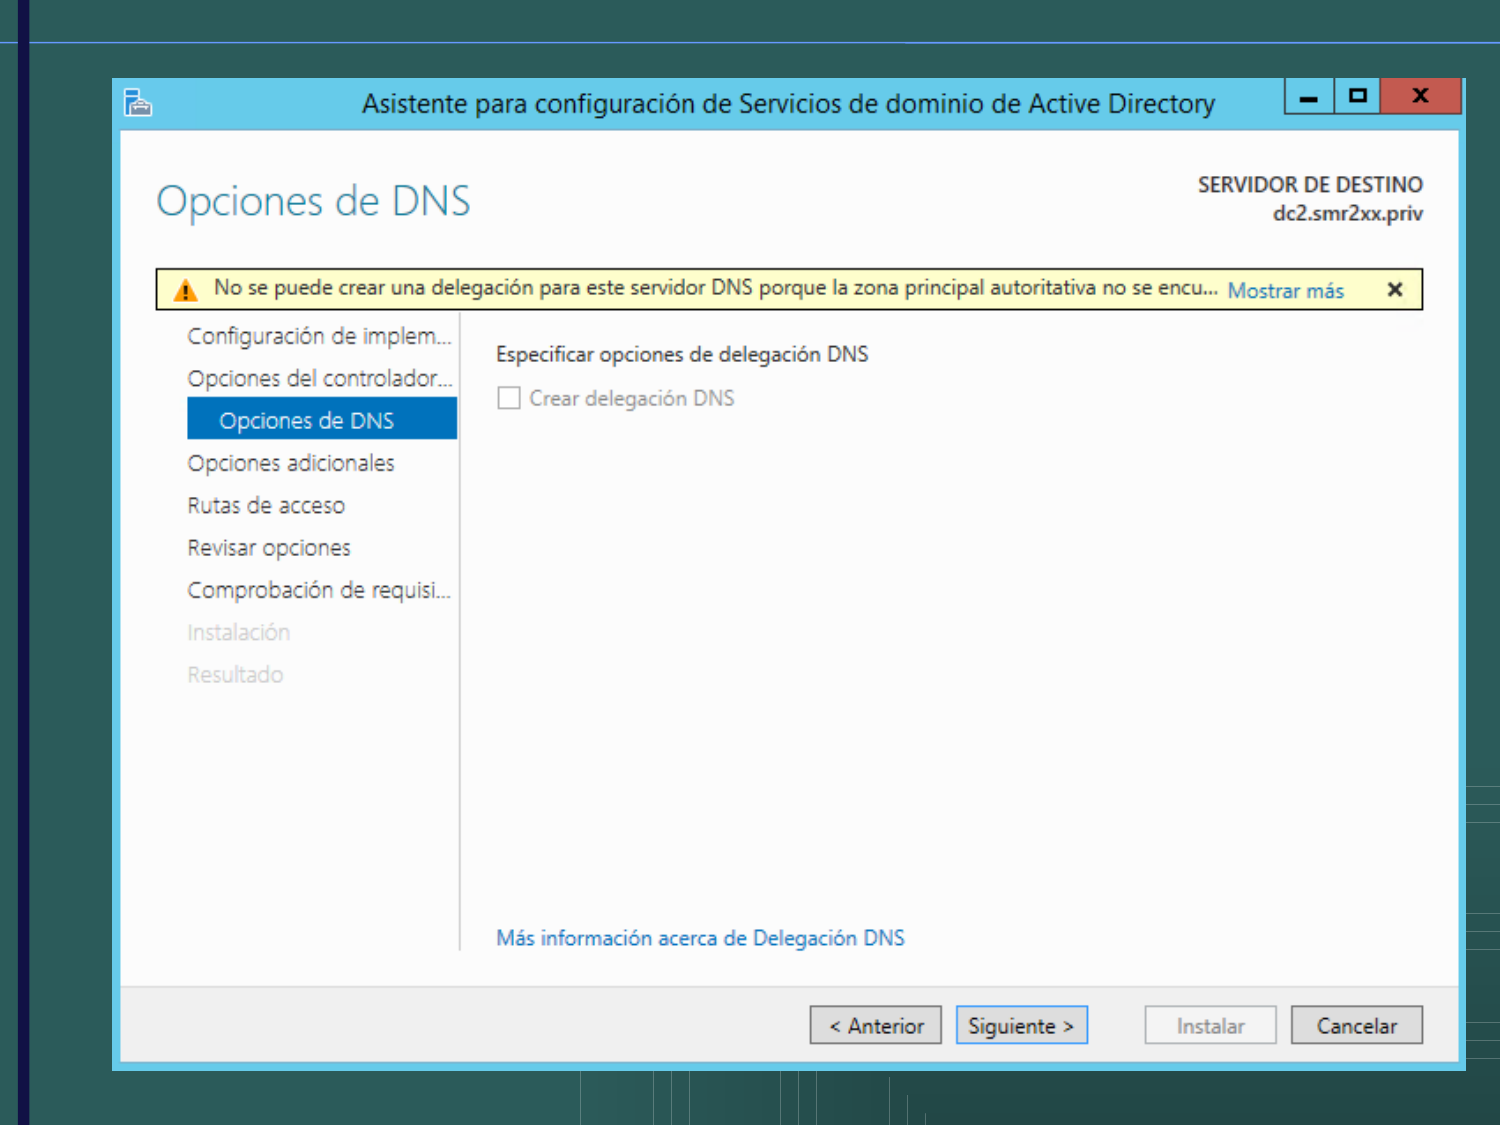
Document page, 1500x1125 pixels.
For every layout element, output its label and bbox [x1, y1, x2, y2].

picture [111, 77, 1466, 1071]
